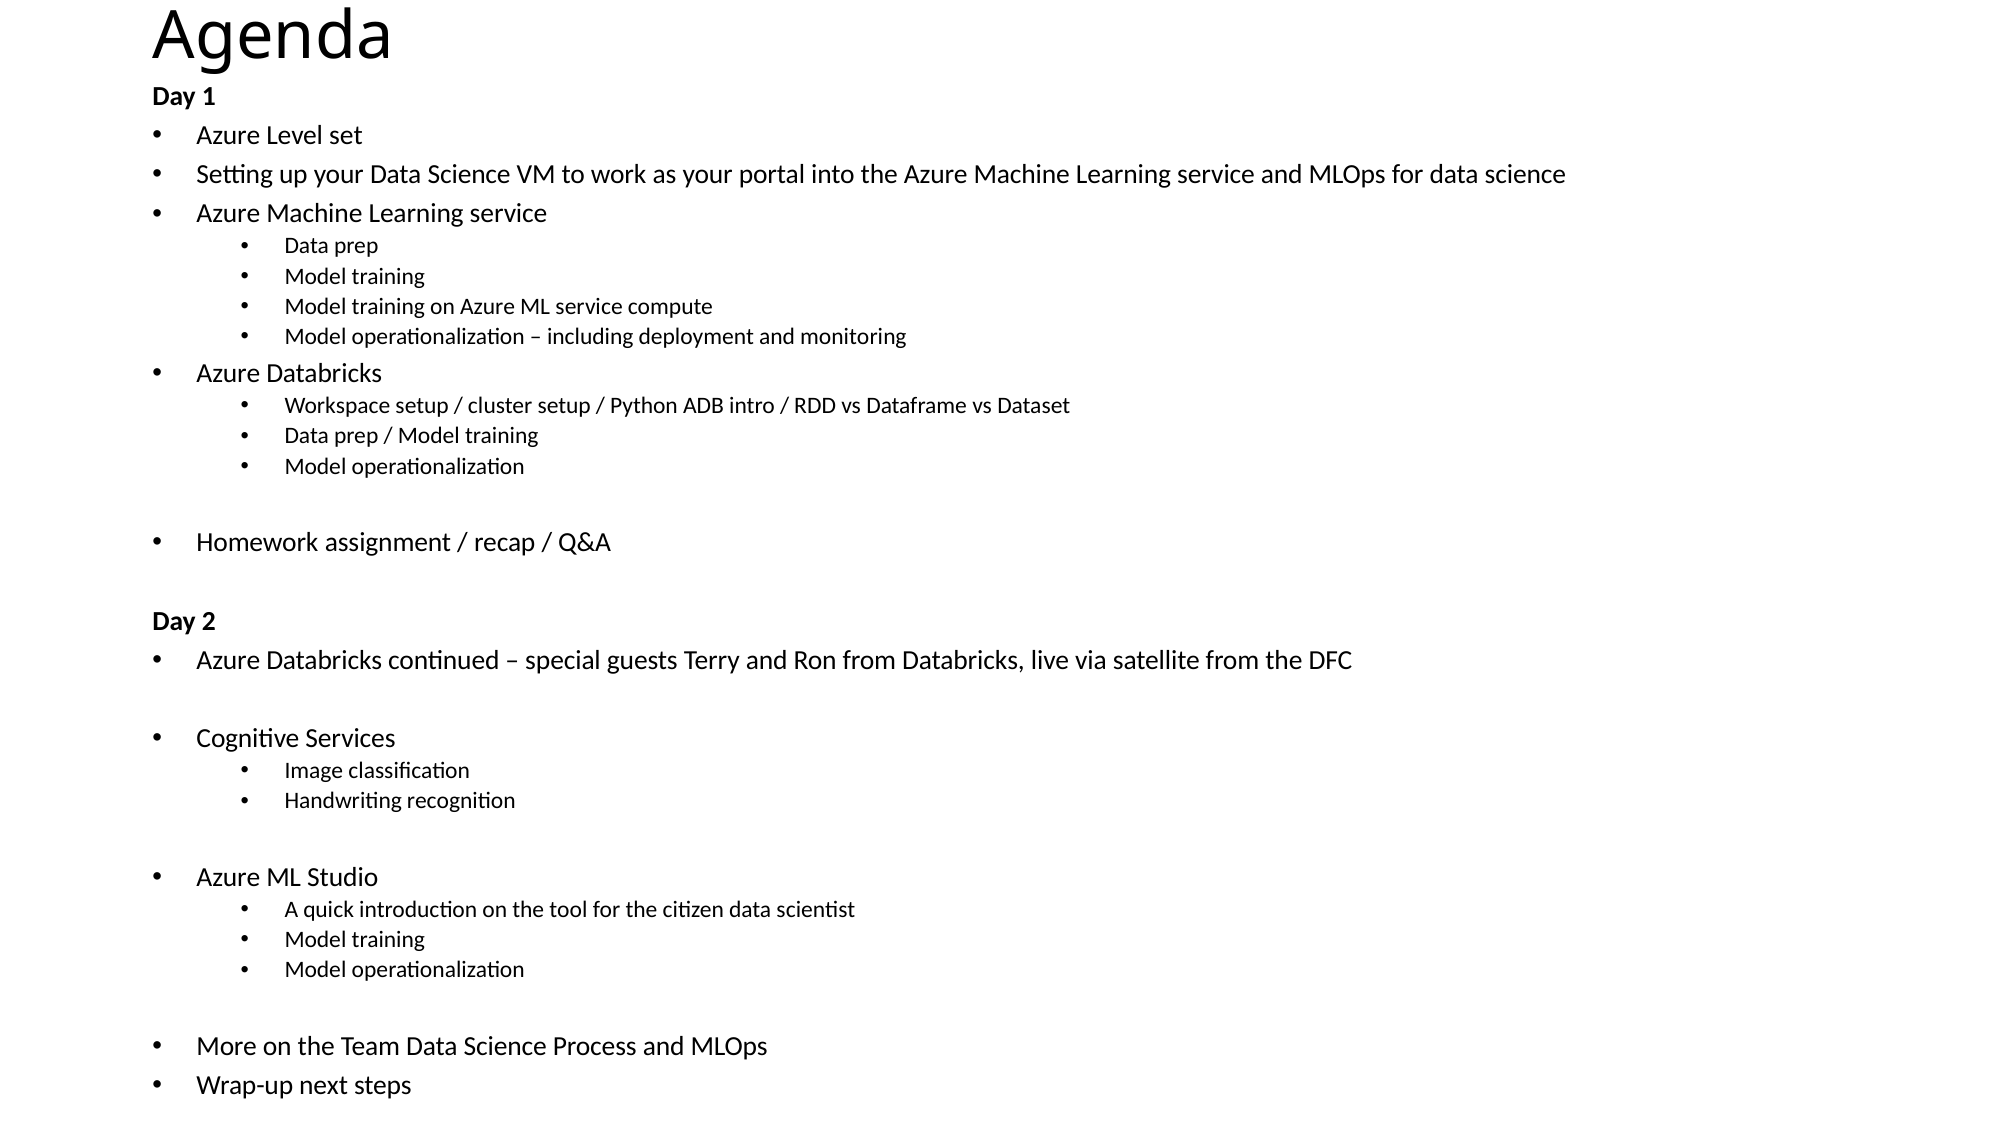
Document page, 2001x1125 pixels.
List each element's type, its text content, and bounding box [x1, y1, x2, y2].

title Agenda [137, 0, 1863, 74]
list Day 1 Azure Level set Setting up your Data Science VM to work as your portal into the Azure Machine Learning service and MLOps for data science Azure Machine Learning service Data prep Model training Model training on Azure ML service compute Model operationalization – including deployment and monitoring Azure Databricks Workspace setup / cluster setup / Python ADB intro / RDD vs Dataframe vs Dataset Data prep / Model training Model operationalization Homework assignment / recap / Q&A Day 2 Azure Databricks continued – special guests Terry and Ron from Databricks, live via satellite from the DFC Cognitive Services Image classification Handwriting recognition Azure ML Studio A quick introduction on the tool for the citizen data scientist Model training Model operationalization More on the Team Data Science Process and MLOps Wrap-up next steps [137, 74, 1863, 1125]
